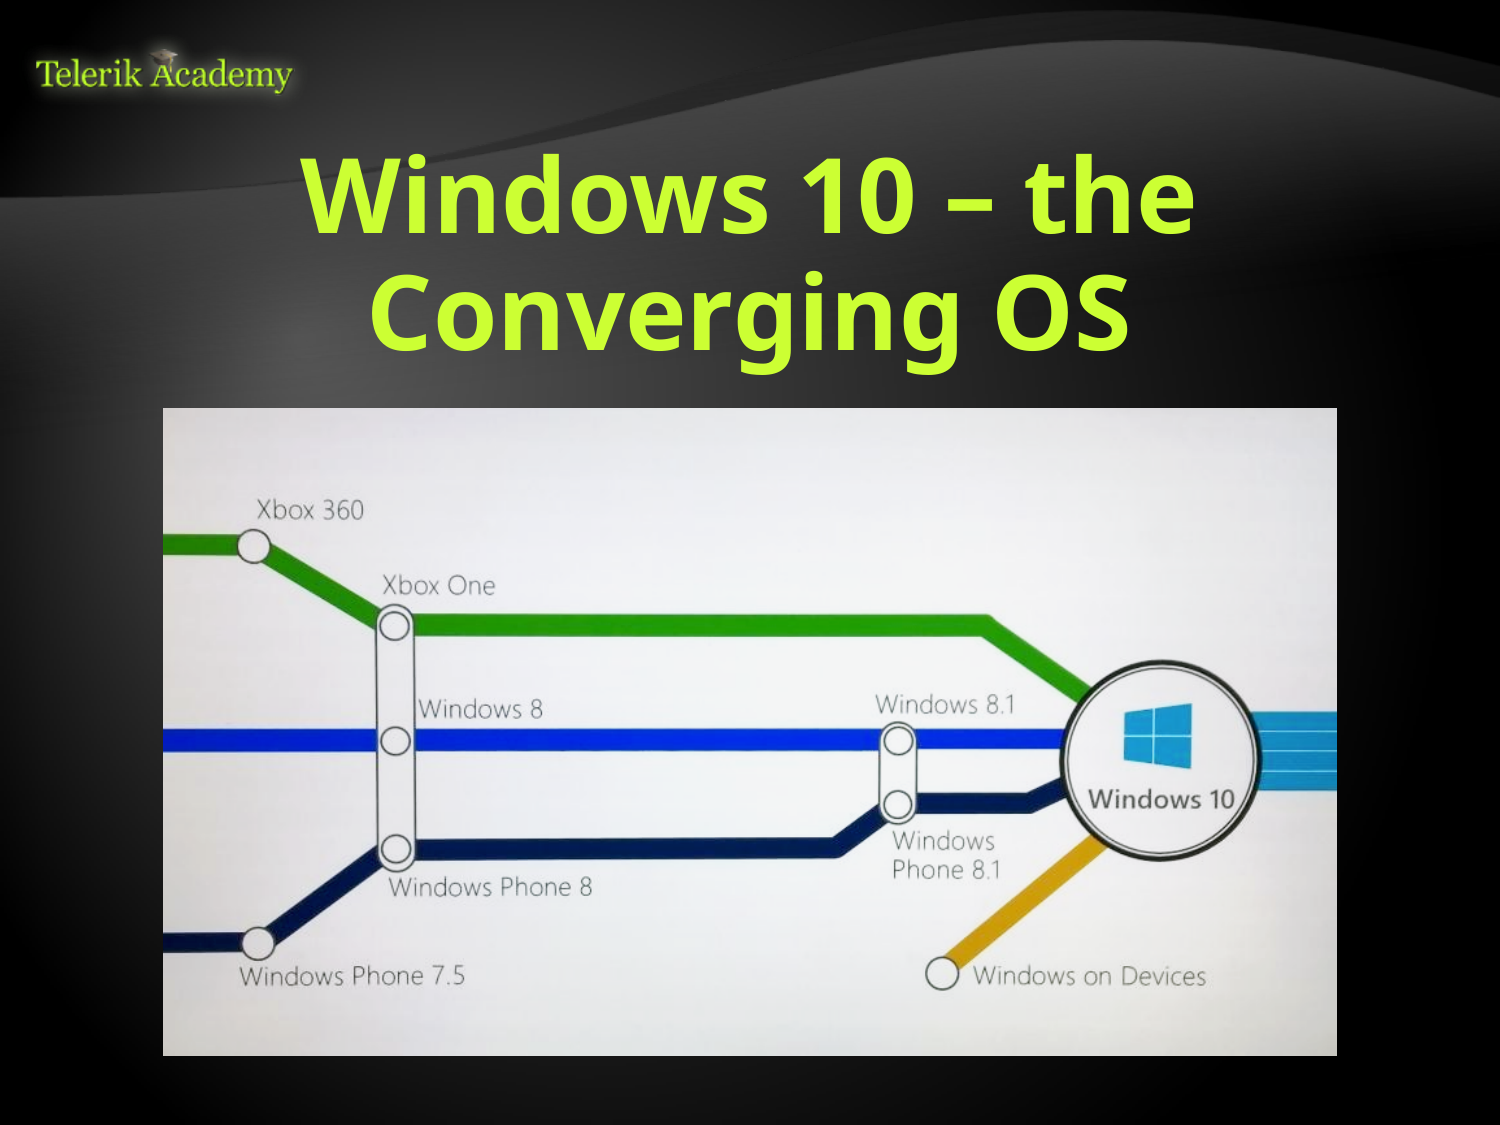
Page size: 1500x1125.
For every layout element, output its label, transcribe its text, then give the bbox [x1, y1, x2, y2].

picture [0, 0, 1500, 1125]
title Windows 10 – the Converging OS [99, 129, 1400, 380]
